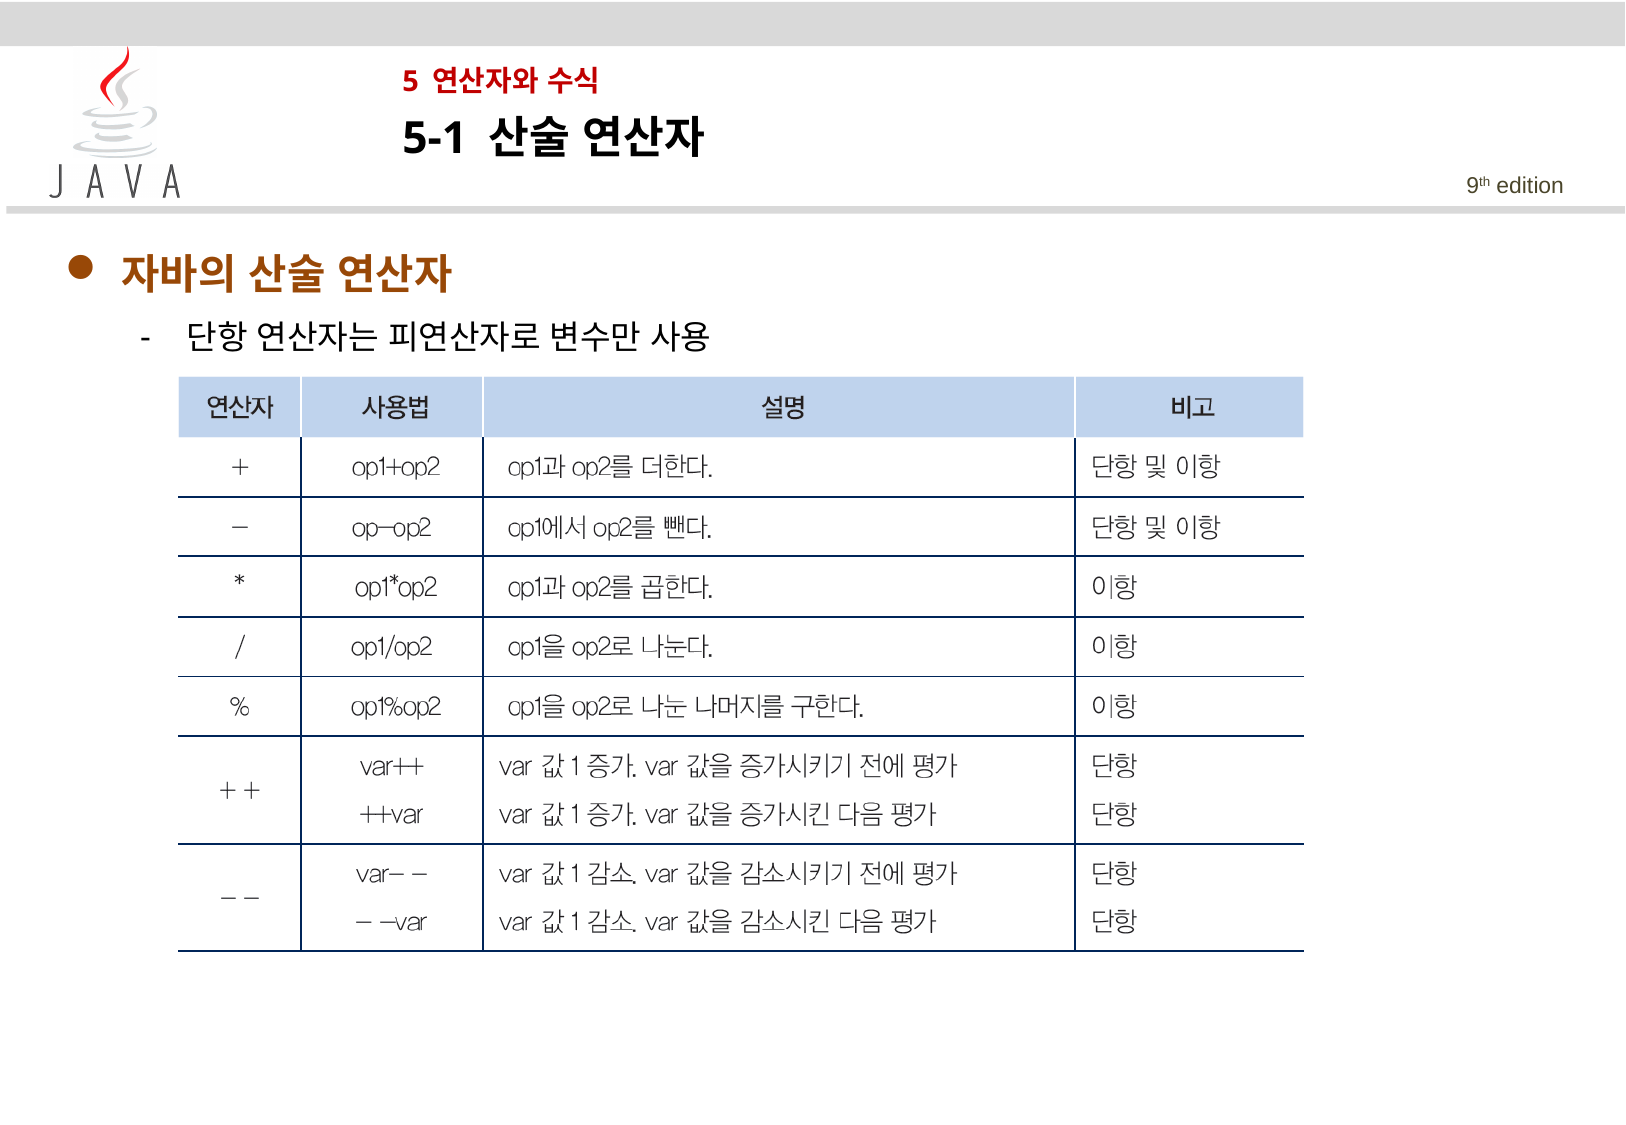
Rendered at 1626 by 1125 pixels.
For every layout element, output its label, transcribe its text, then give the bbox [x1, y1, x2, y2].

picture [49, 164, 180, 198]
picture [174, 373, 1309, 955]
list 5-1 산술 연산자 [387, 101, 1545, 171]
title 5 연산자와 수식 [387, 54, 1393, 105]
list 자바의 산술 연산자 단항 연산자는 피연산자로 변수만 사용 [48, 223, 1564, 1064]
picture [73, 46, 157, 158]
